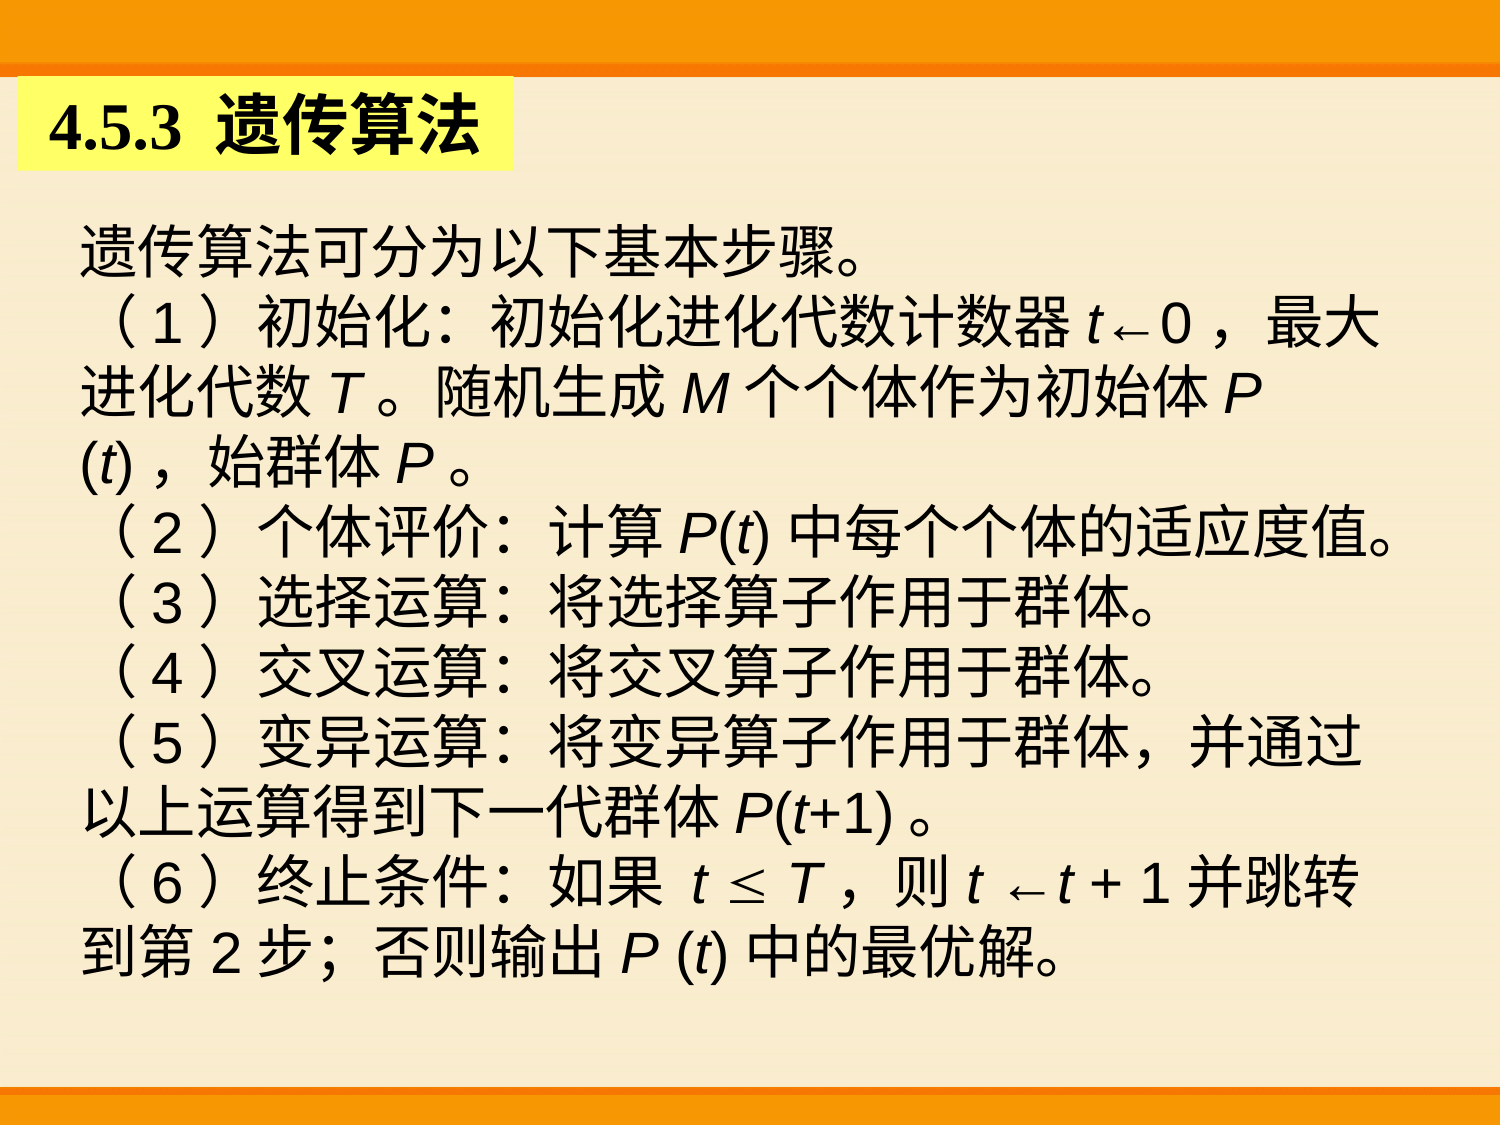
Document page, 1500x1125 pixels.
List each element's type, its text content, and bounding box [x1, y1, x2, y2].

text_box 4.5.3 遗传算法 [17, 76, 514, 171]
text_box 遗传算法可分为以下基本步骤。 （1）初始化：初始化进化代数计数器t←0，最大进化代数T。随机生成M个个体作为初始体P (t)，始群体P。 （2）个体评价：计算P(t)中每个个体的适应度值。 （3）选择运算：将选择算子作用于群体。 （4）交叉运算：将交叉算子作用于群体。 （5）变异运算：将变异算子作用于群体，并通过以上运算得到下一代群体P(t+1)。 （6）终止条件：如果 t  T，则t ←t + 1并跳转到第2步；否则输出P (t)中的最优解。 [64, 208, 1412, 993]
picture [0, 0, 1500, 1125]
